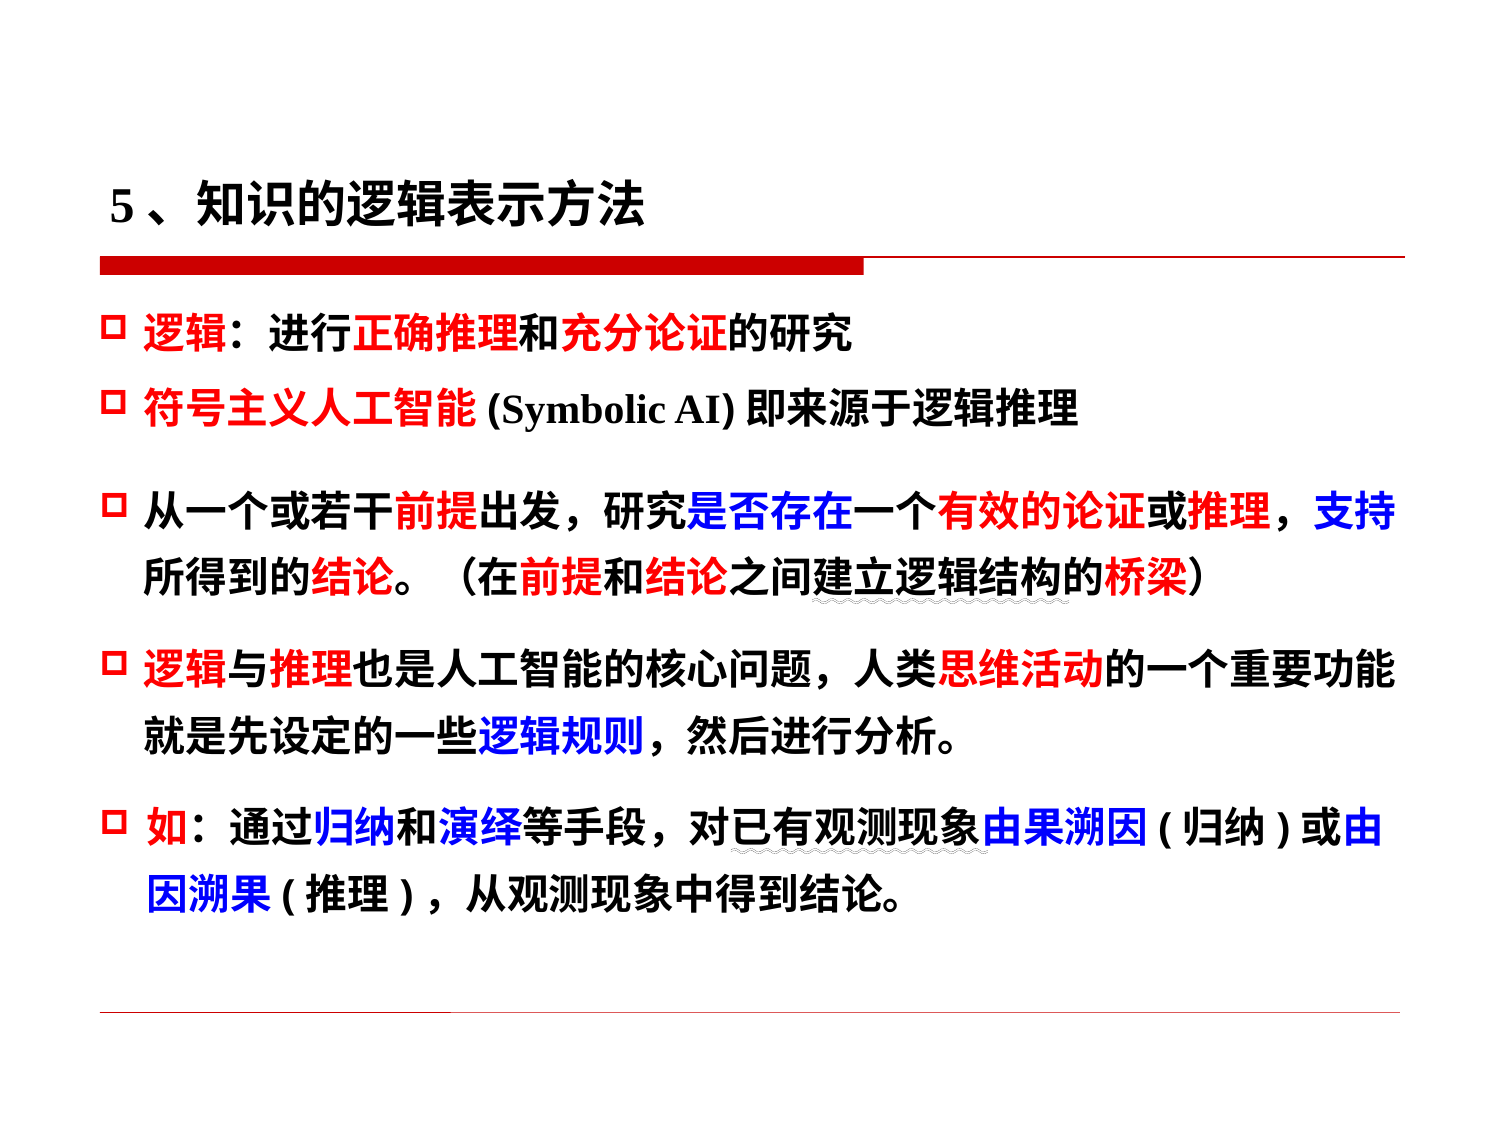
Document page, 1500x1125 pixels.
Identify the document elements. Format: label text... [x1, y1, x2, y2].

text_box 从一个或若干前提出发，研究是否存在一个有效的论证或推理，支持所得到的结论。（在前提和结论之间建立逻辑结构的桥梁） 逻辑与推理也是人工智能的核心问题，人类思维活动的一个重要功能就是先设定的一些逻辑规则，然后进行分析。 如：通过归纳和演绎等手段，对已有观测现象由果溯因(归纳)或由因溯果(推理)，从观测现象中得到结论。 [99, 467, 1411, 919]
text_box 逻辑：进行正确推理和充分论证的研究 符号主义人工智能(Symbolic AI)即来源于逻辑推理 [98, 281, 1093, 433]
text_box 5、知识的逻辑表示方法 [109, 172, 653, 233]
